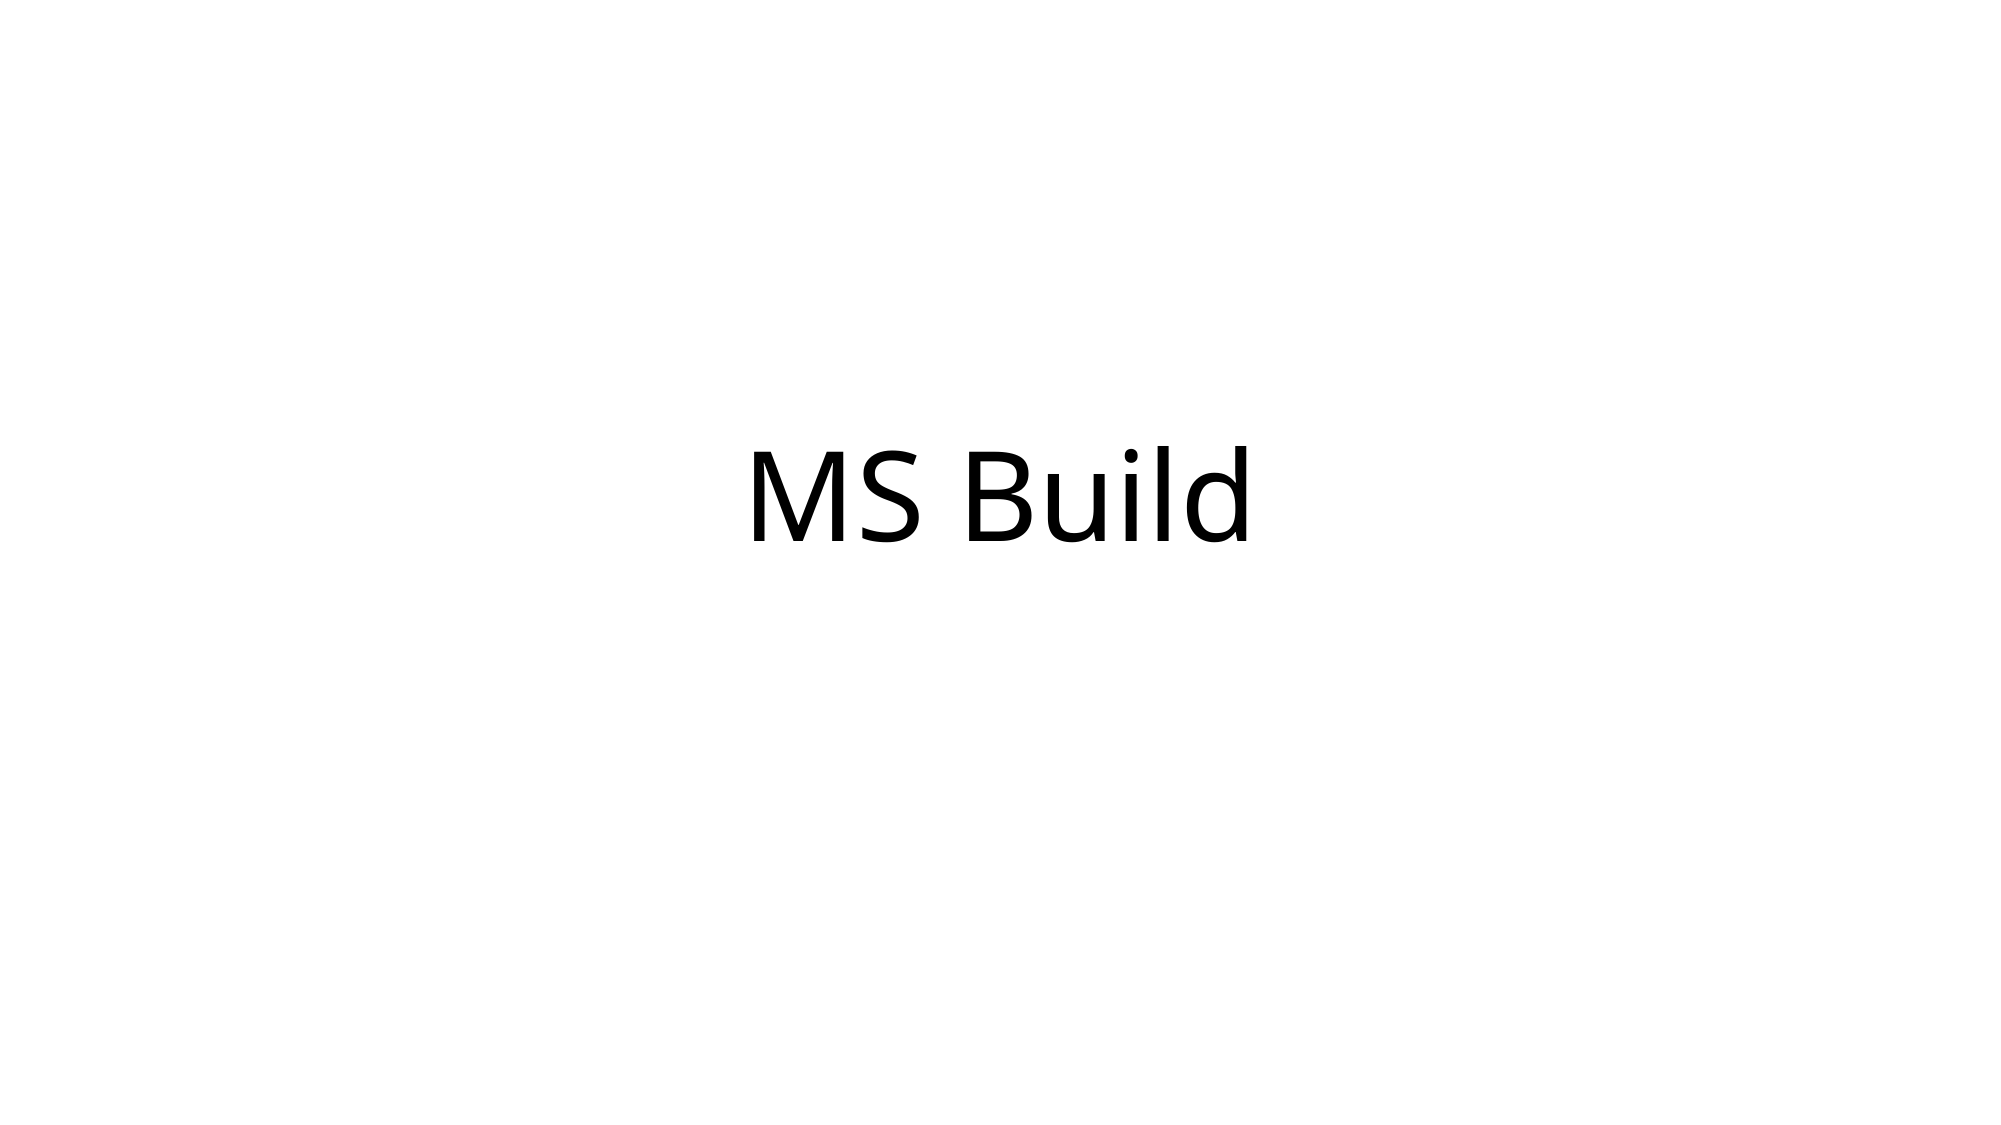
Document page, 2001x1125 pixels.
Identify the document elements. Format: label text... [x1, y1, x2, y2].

title MS Build [249, 184, 1750, 576]
